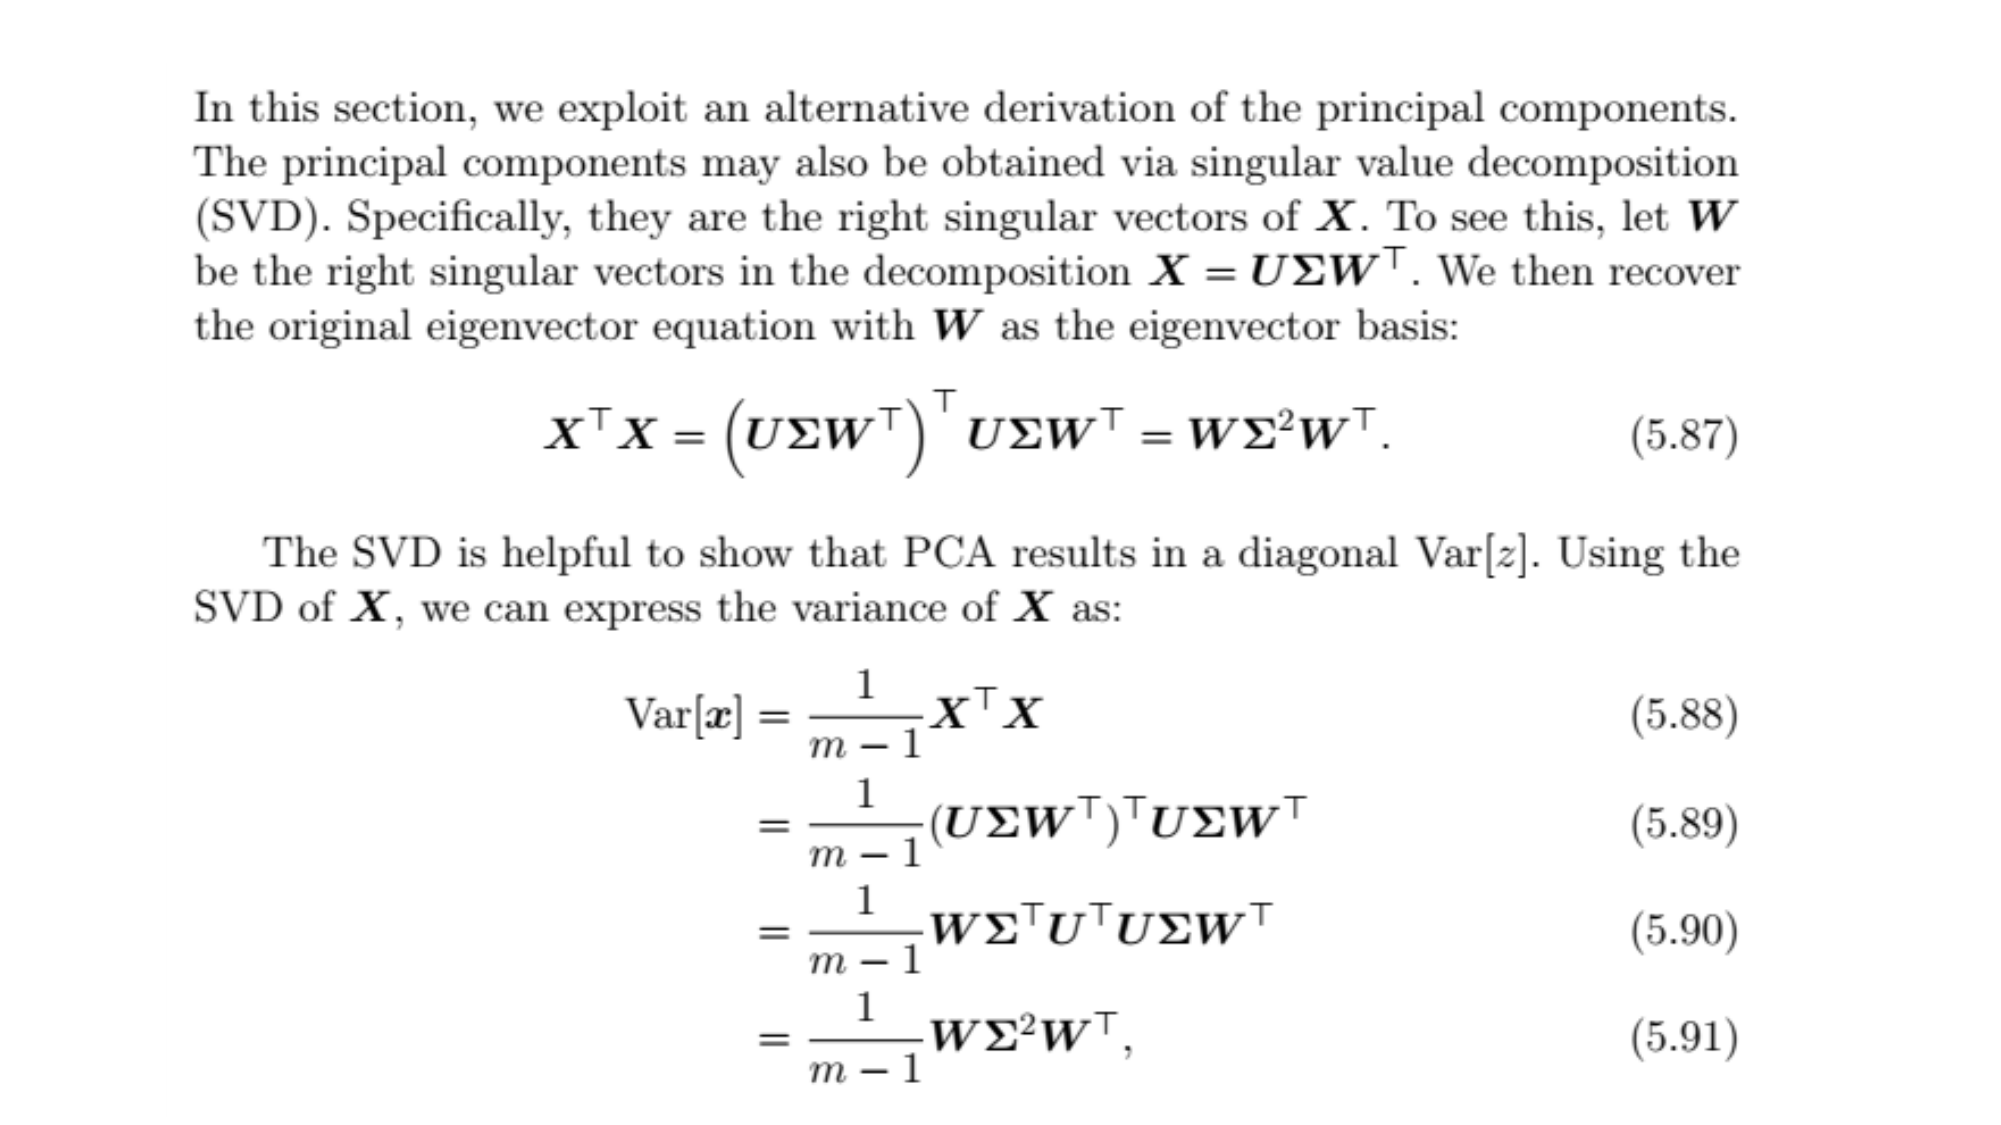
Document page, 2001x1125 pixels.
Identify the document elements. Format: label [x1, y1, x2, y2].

picture [165, 63, 1753, 1117]
